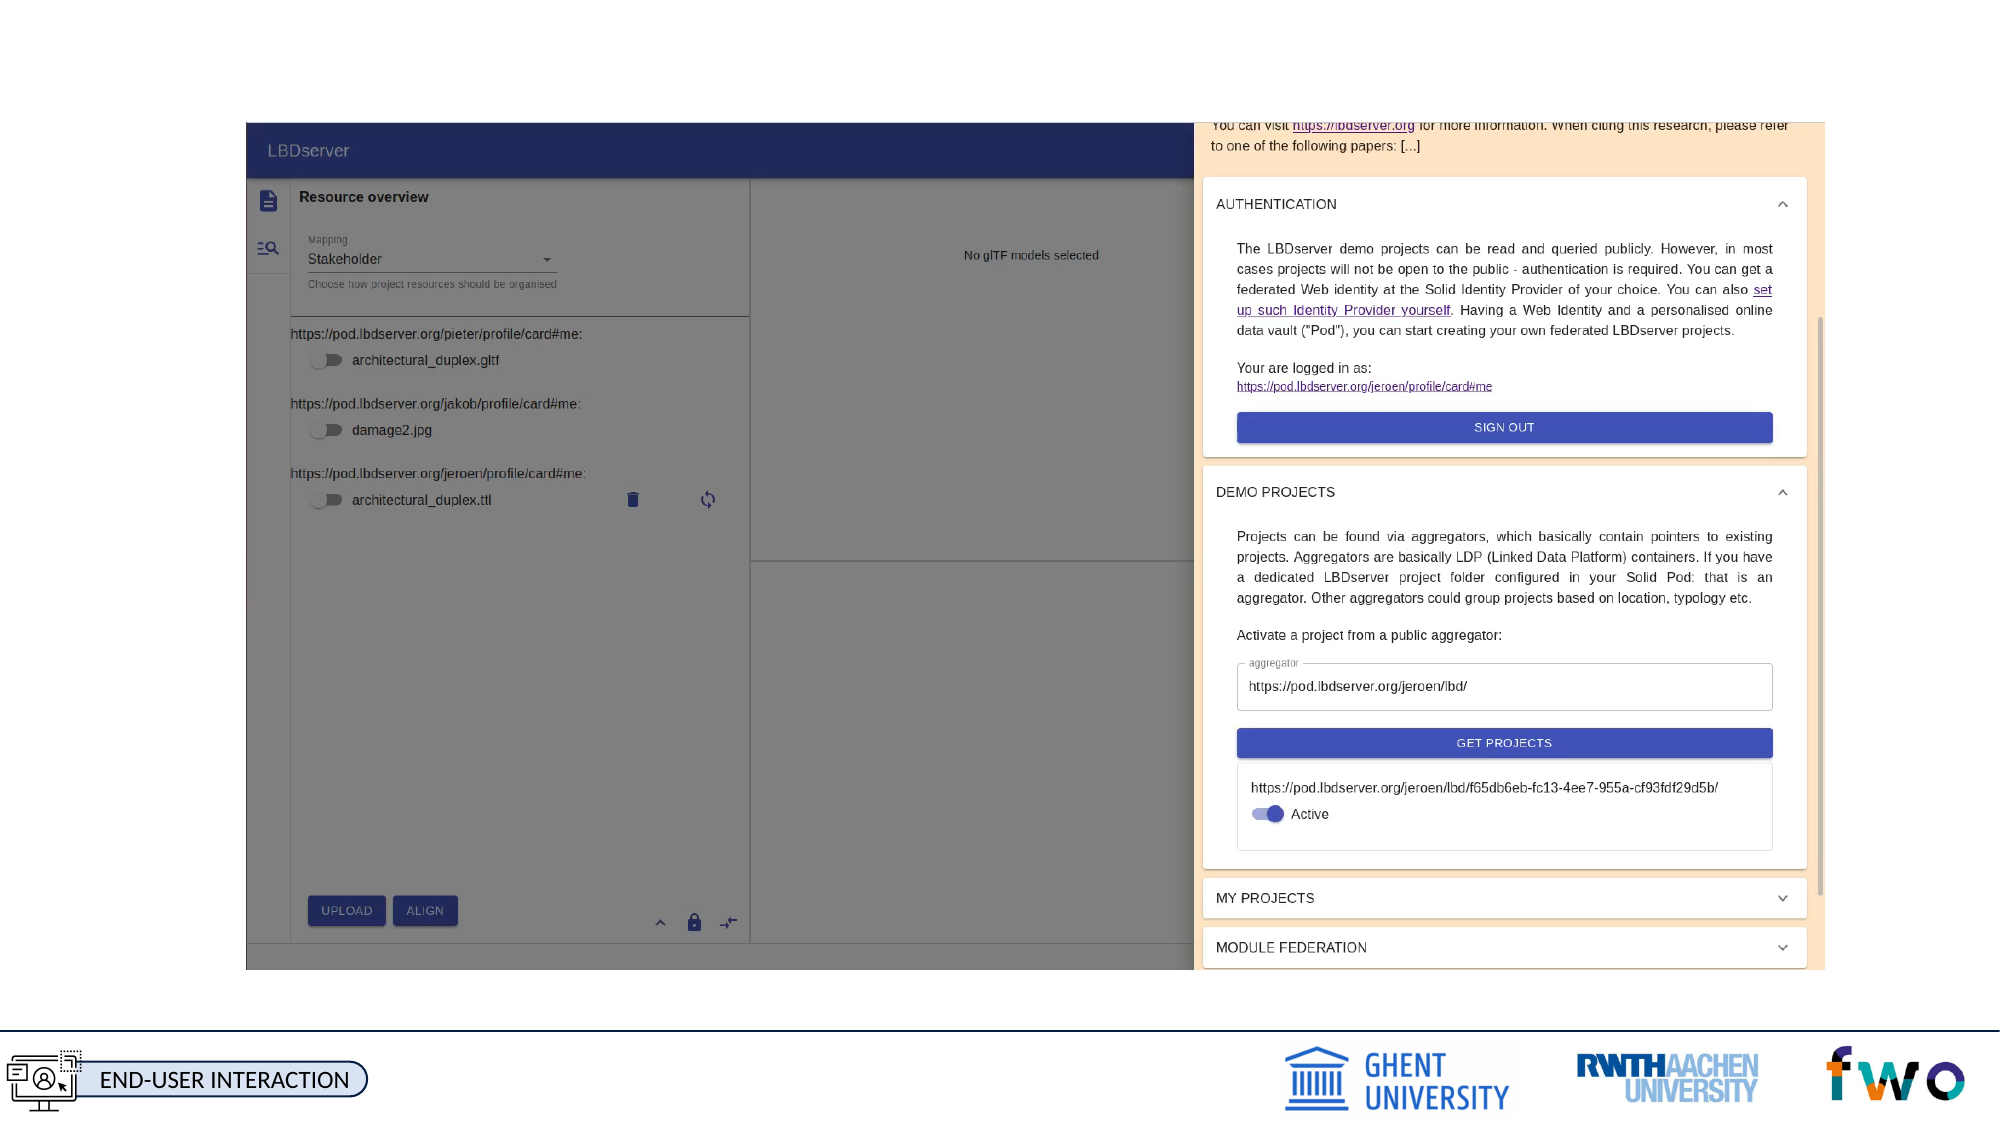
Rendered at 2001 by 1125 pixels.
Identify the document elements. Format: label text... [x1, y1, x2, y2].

picture [5, 1043, 83, 1122]
picture [1816, 1043, 1973, 1113]
text_box END-USER INTERACTION [85, 1056, 386, 1102]
picture [1575, 1051, 1760, 1106]
picture [1279, 1039, 1519, 1117]
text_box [245, 121, 1826, 971]
